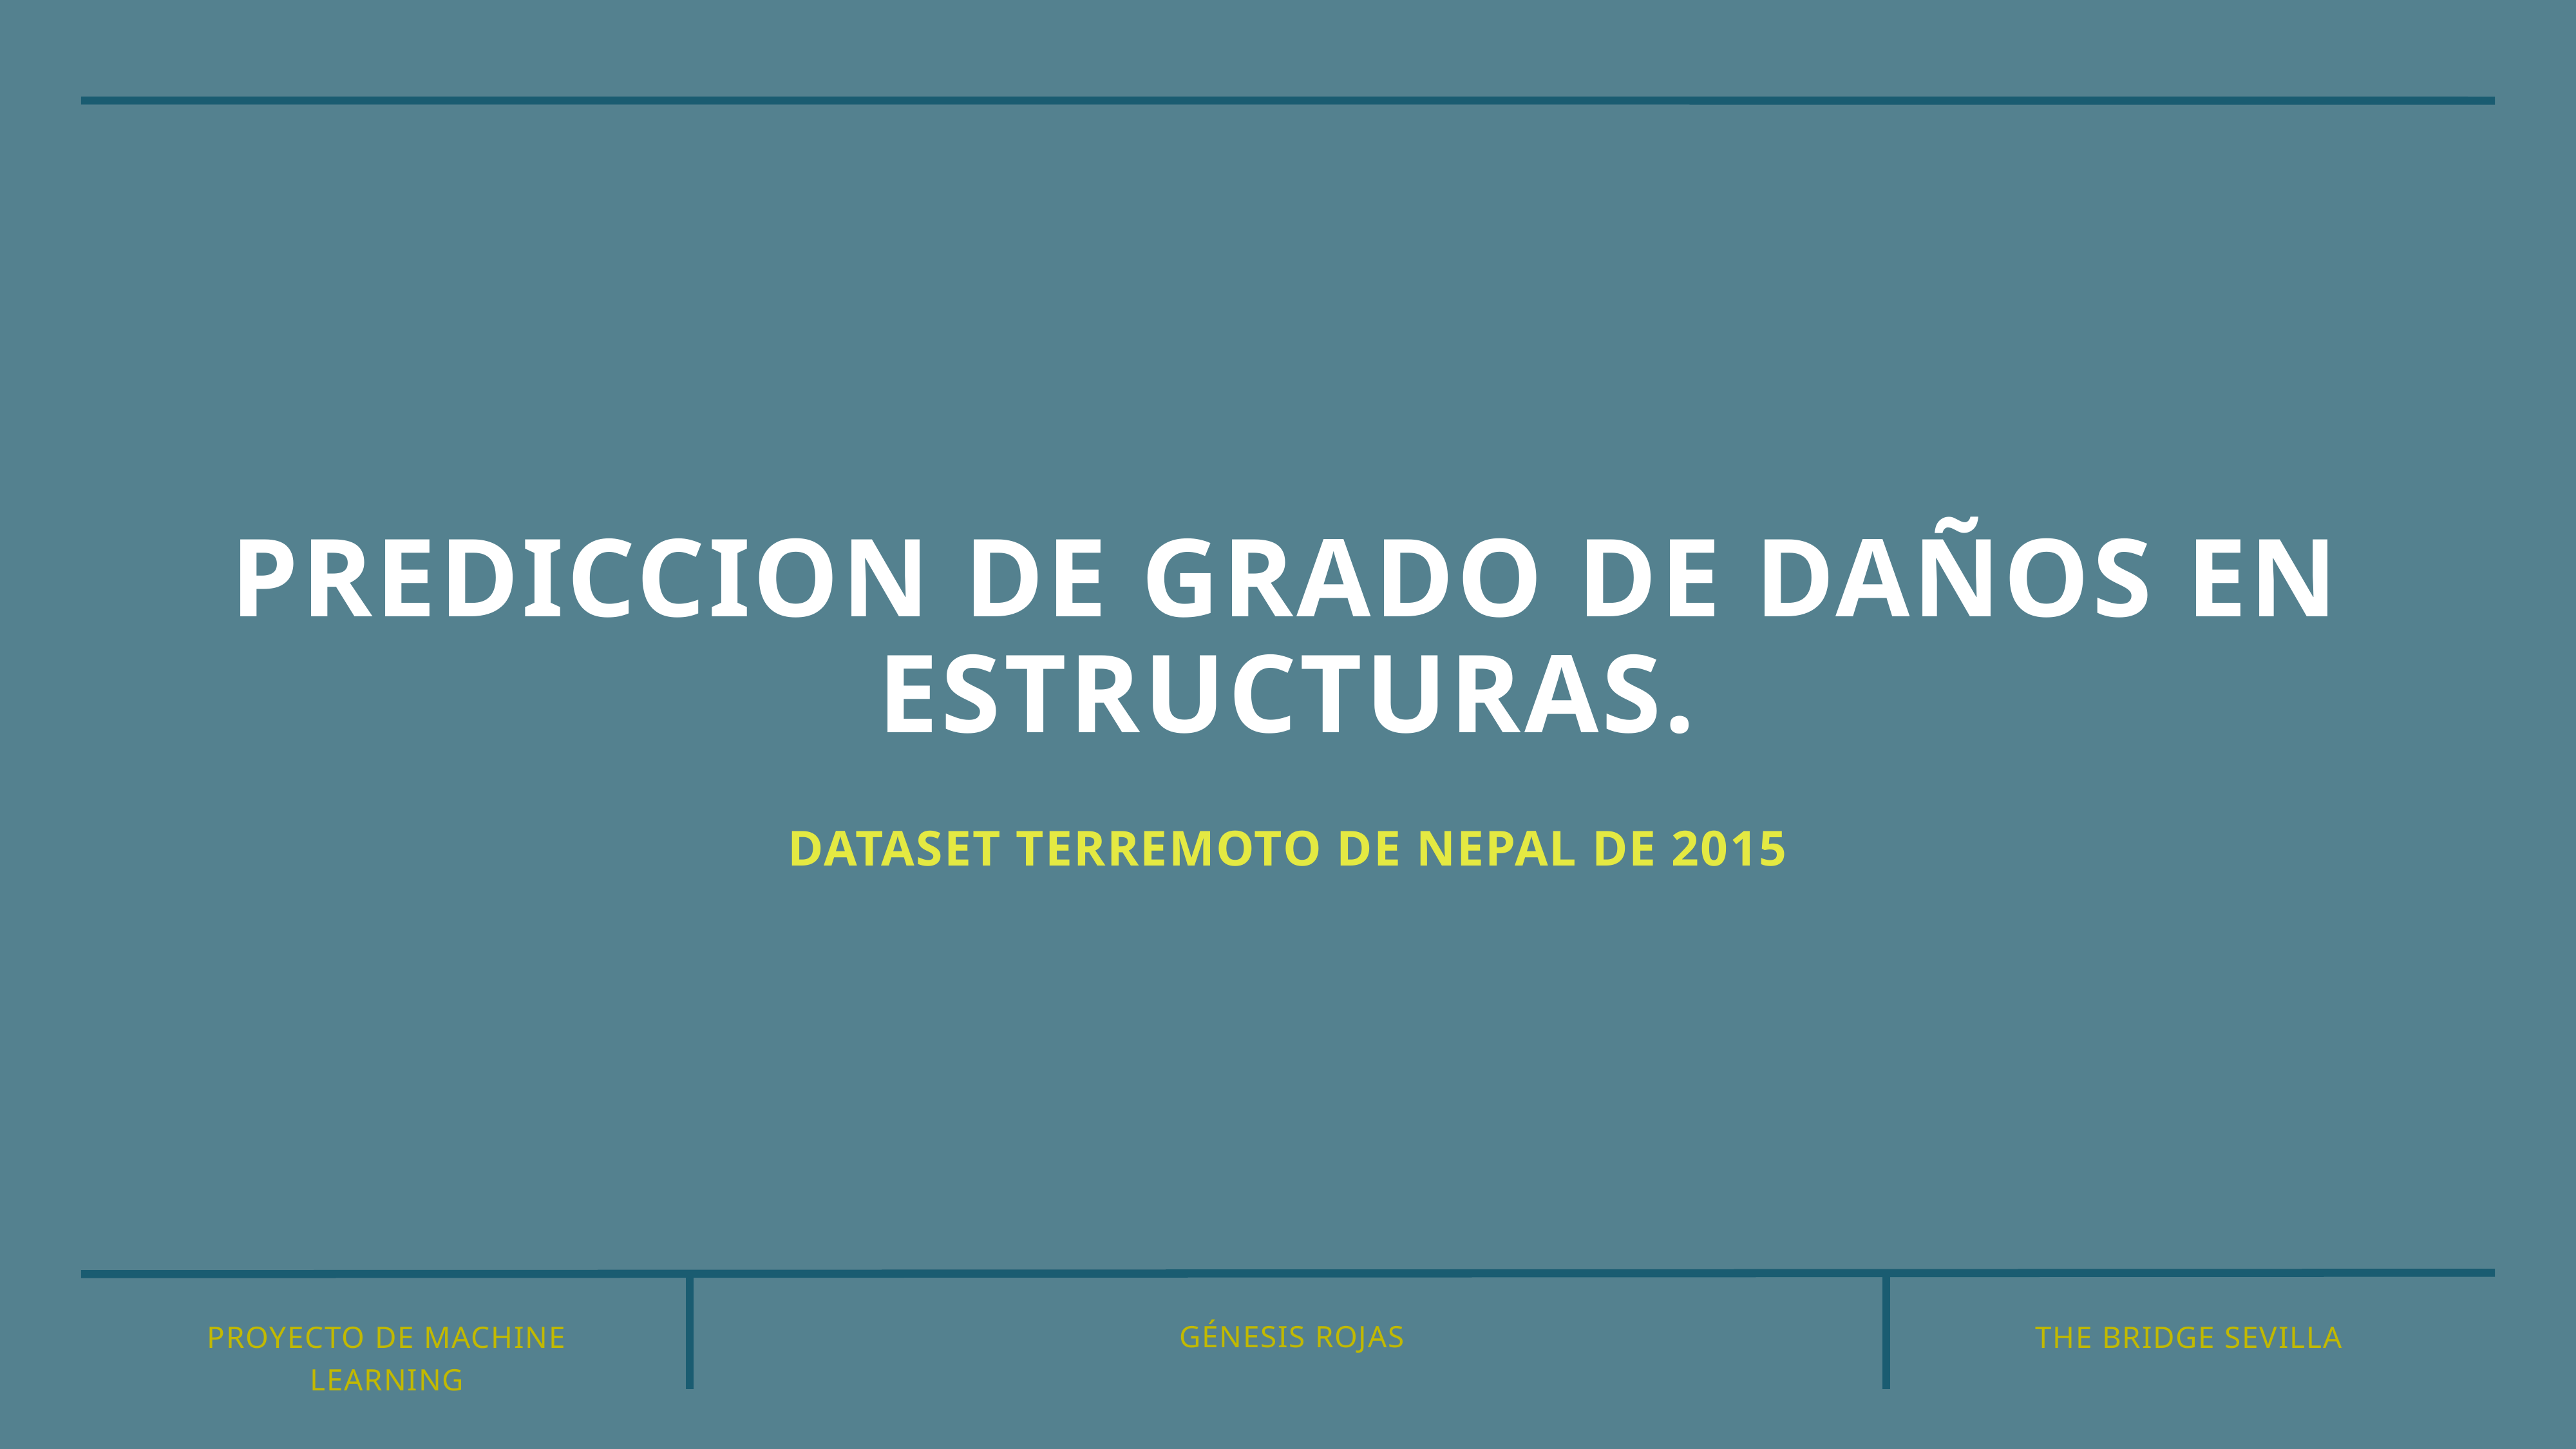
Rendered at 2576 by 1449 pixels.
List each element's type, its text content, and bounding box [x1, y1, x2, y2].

title predICCION DE GRADO DE DAños en estructuras. [220, 517, 2355, 932]
text_box Dataset Terremoto de Nepal de 2015 [220, 710, 2356, 881]
list The BridGE sevilla [1926, 1305, 2452, 1356]
list Génesis Rojas [737, 1305, 1847, 1356]
list proyecto de machine learning [124, 1305, 650, 1356]
